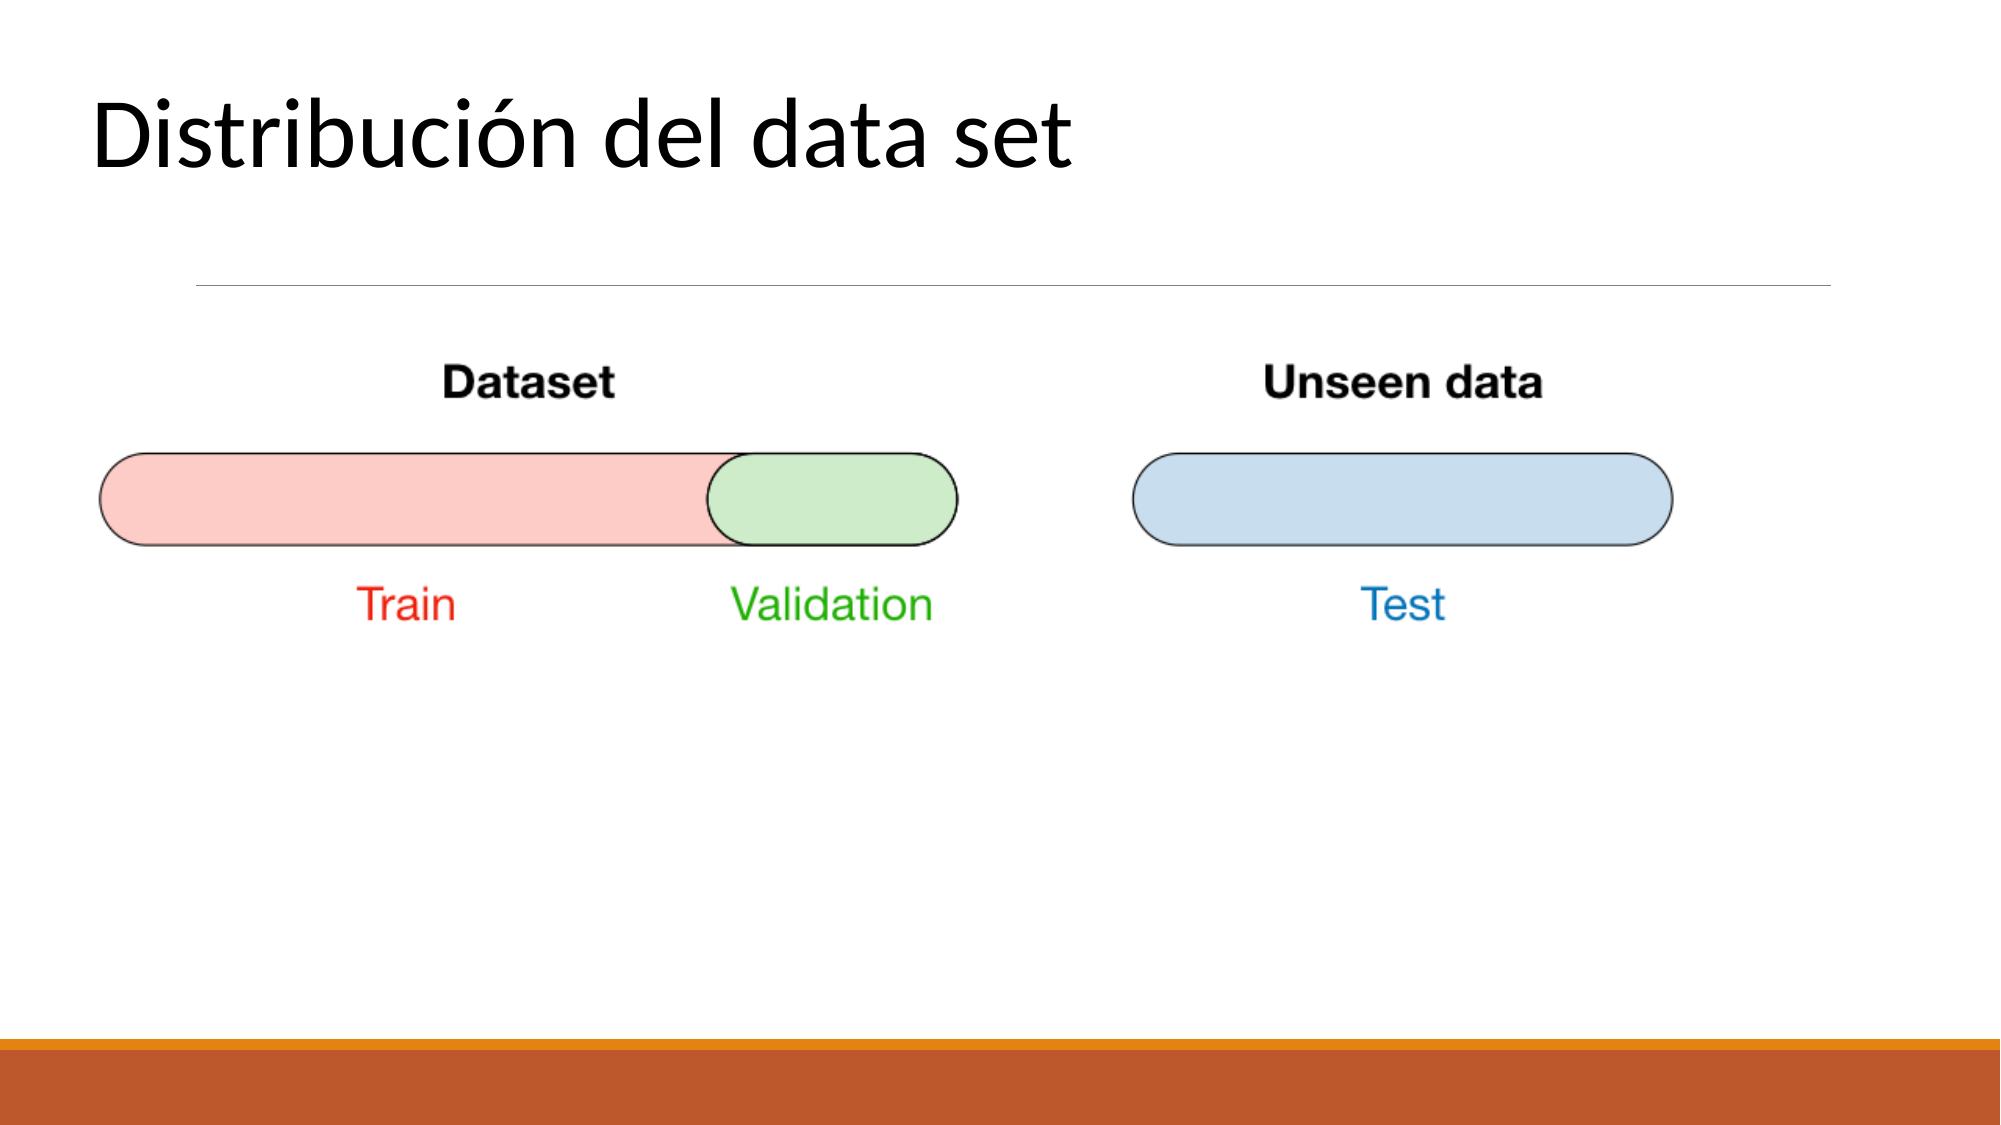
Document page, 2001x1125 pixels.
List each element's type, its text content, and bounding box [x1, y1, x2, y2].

text_box Distribución del data set [76, 59, 1740, 195]
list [85, 333, 1688, 648]
